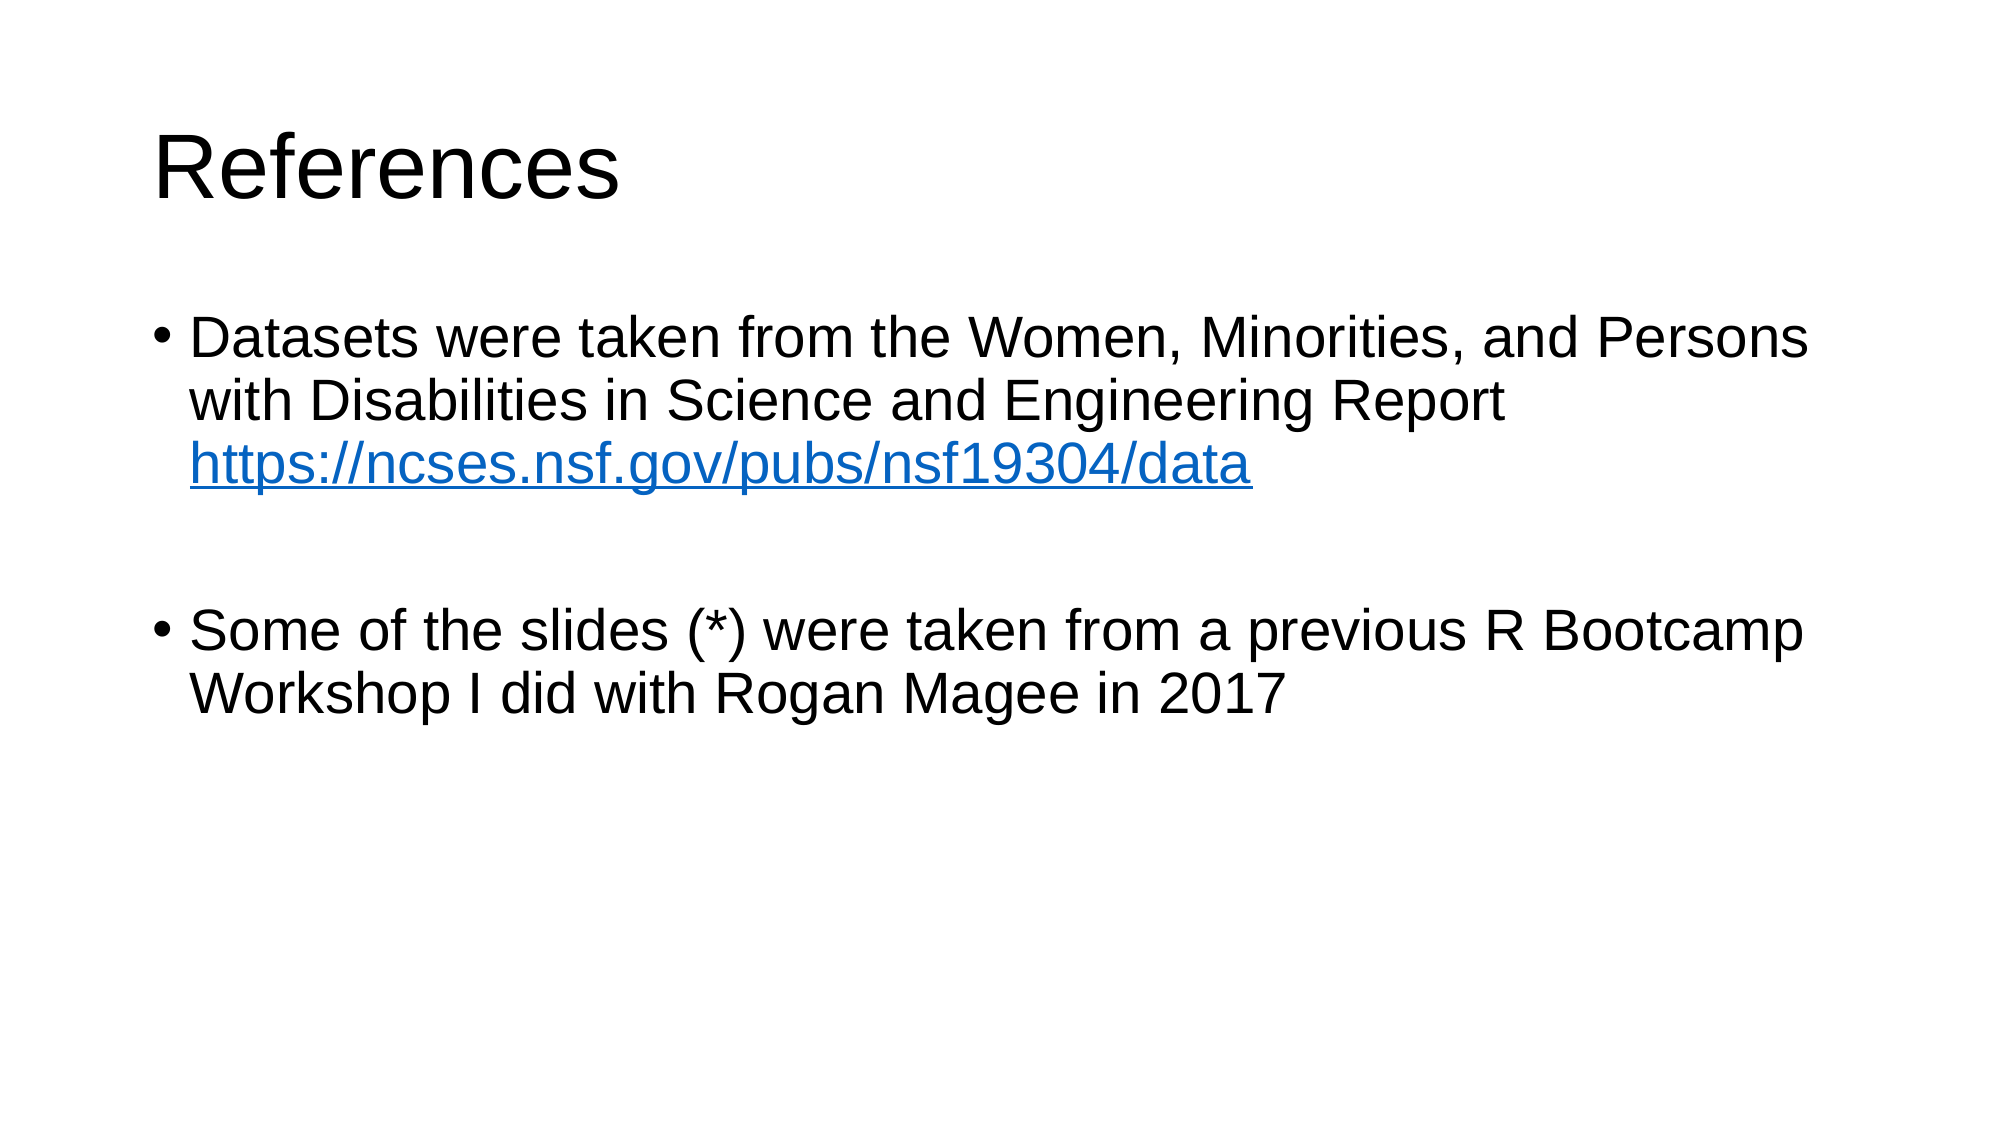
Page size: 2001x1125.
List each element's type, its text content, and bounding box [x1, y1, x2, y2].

title References [137, 59, 1863, 278]
list Datasets were taken from the Women, Minorities, and Persons with Disabilities in Science and Engineering Report https://ncses.nsf.gov/pubs/nsf19304/data Some of the slides (*) were taken from a previous R Bootcamp Workshop I did with Rogan Magee in 2017 [137, 299, 1863, 1014]
